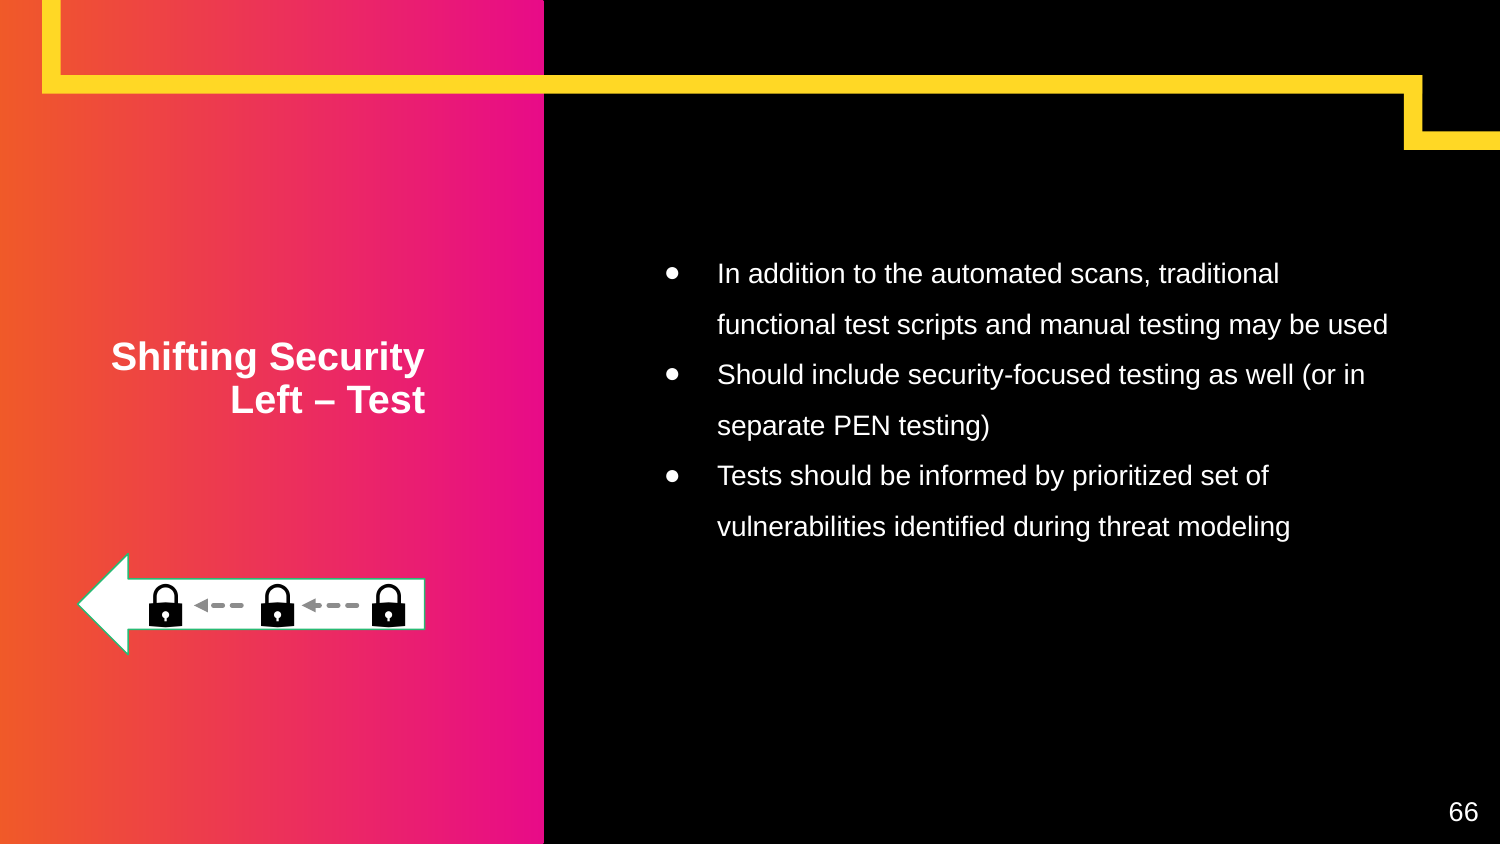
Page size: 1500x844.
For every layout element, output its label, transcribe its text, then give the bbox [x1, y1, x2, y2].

text_box In addition to the automated scans, traditional functional test scripts and manual testing may be used Should include security-focused testing as well (or in separate PEN testing) Tests should be informed by prioritized set of vulnerabilities identified during threat modeling [626, 223, 1410, 621]
title Shifting Security Left – Test [42, 343, 433, 430]
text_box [77, 553, 425, 655]
slide_number 66 [1403, 779, 1494, 844]
